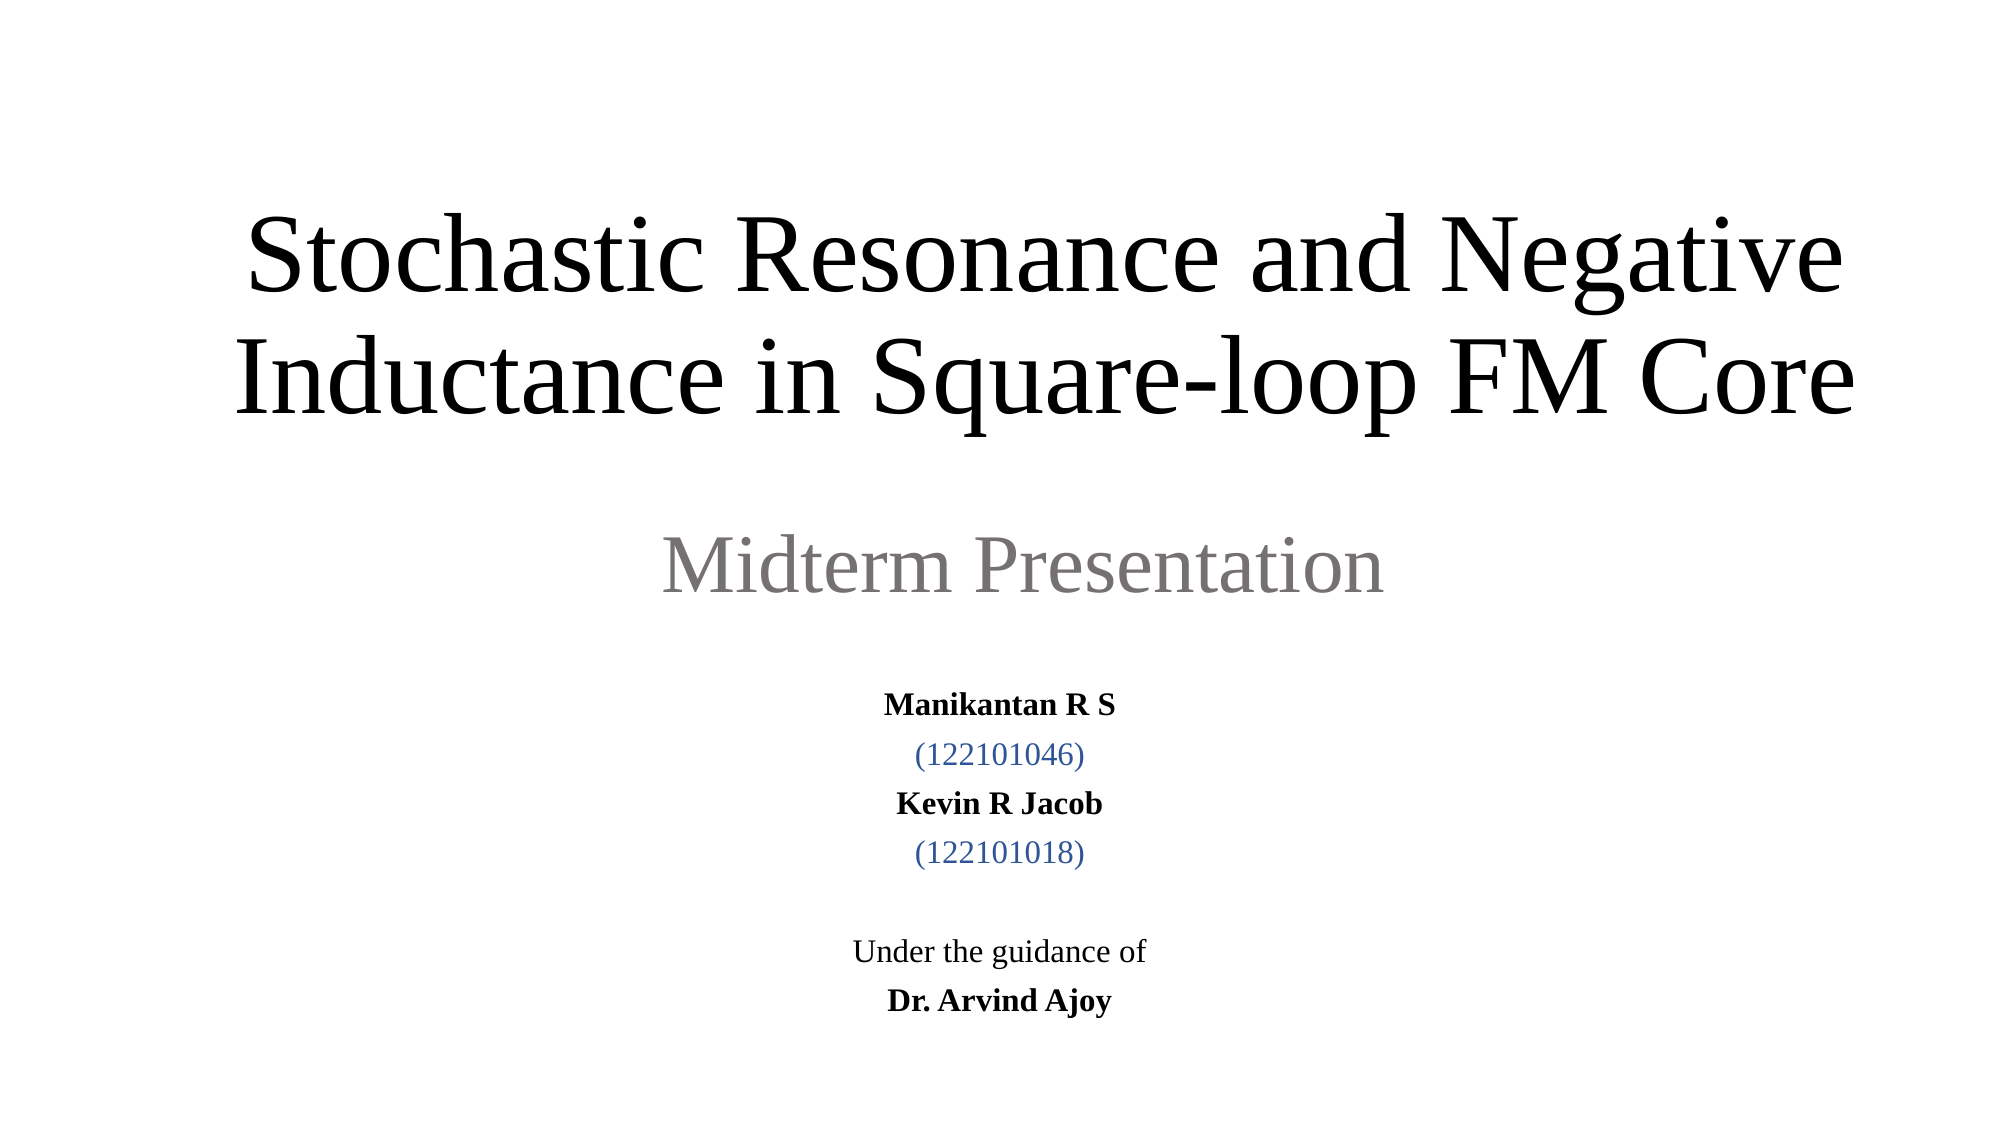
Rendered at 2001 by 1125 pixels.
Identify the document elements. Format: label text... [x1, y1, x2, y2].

title Midterm Presentation [273, 507, 1774, 618]
subtitle Manikantan R S (122101046) Kevin R Jacob (122101018) Under the guidance of Dr. Arvind Ajoy [528, 679, 1472, 1031]
text_box Stochastic Resonance and Negative Inductance in Square-loop FM Core [184, 133, 1908, 445]
